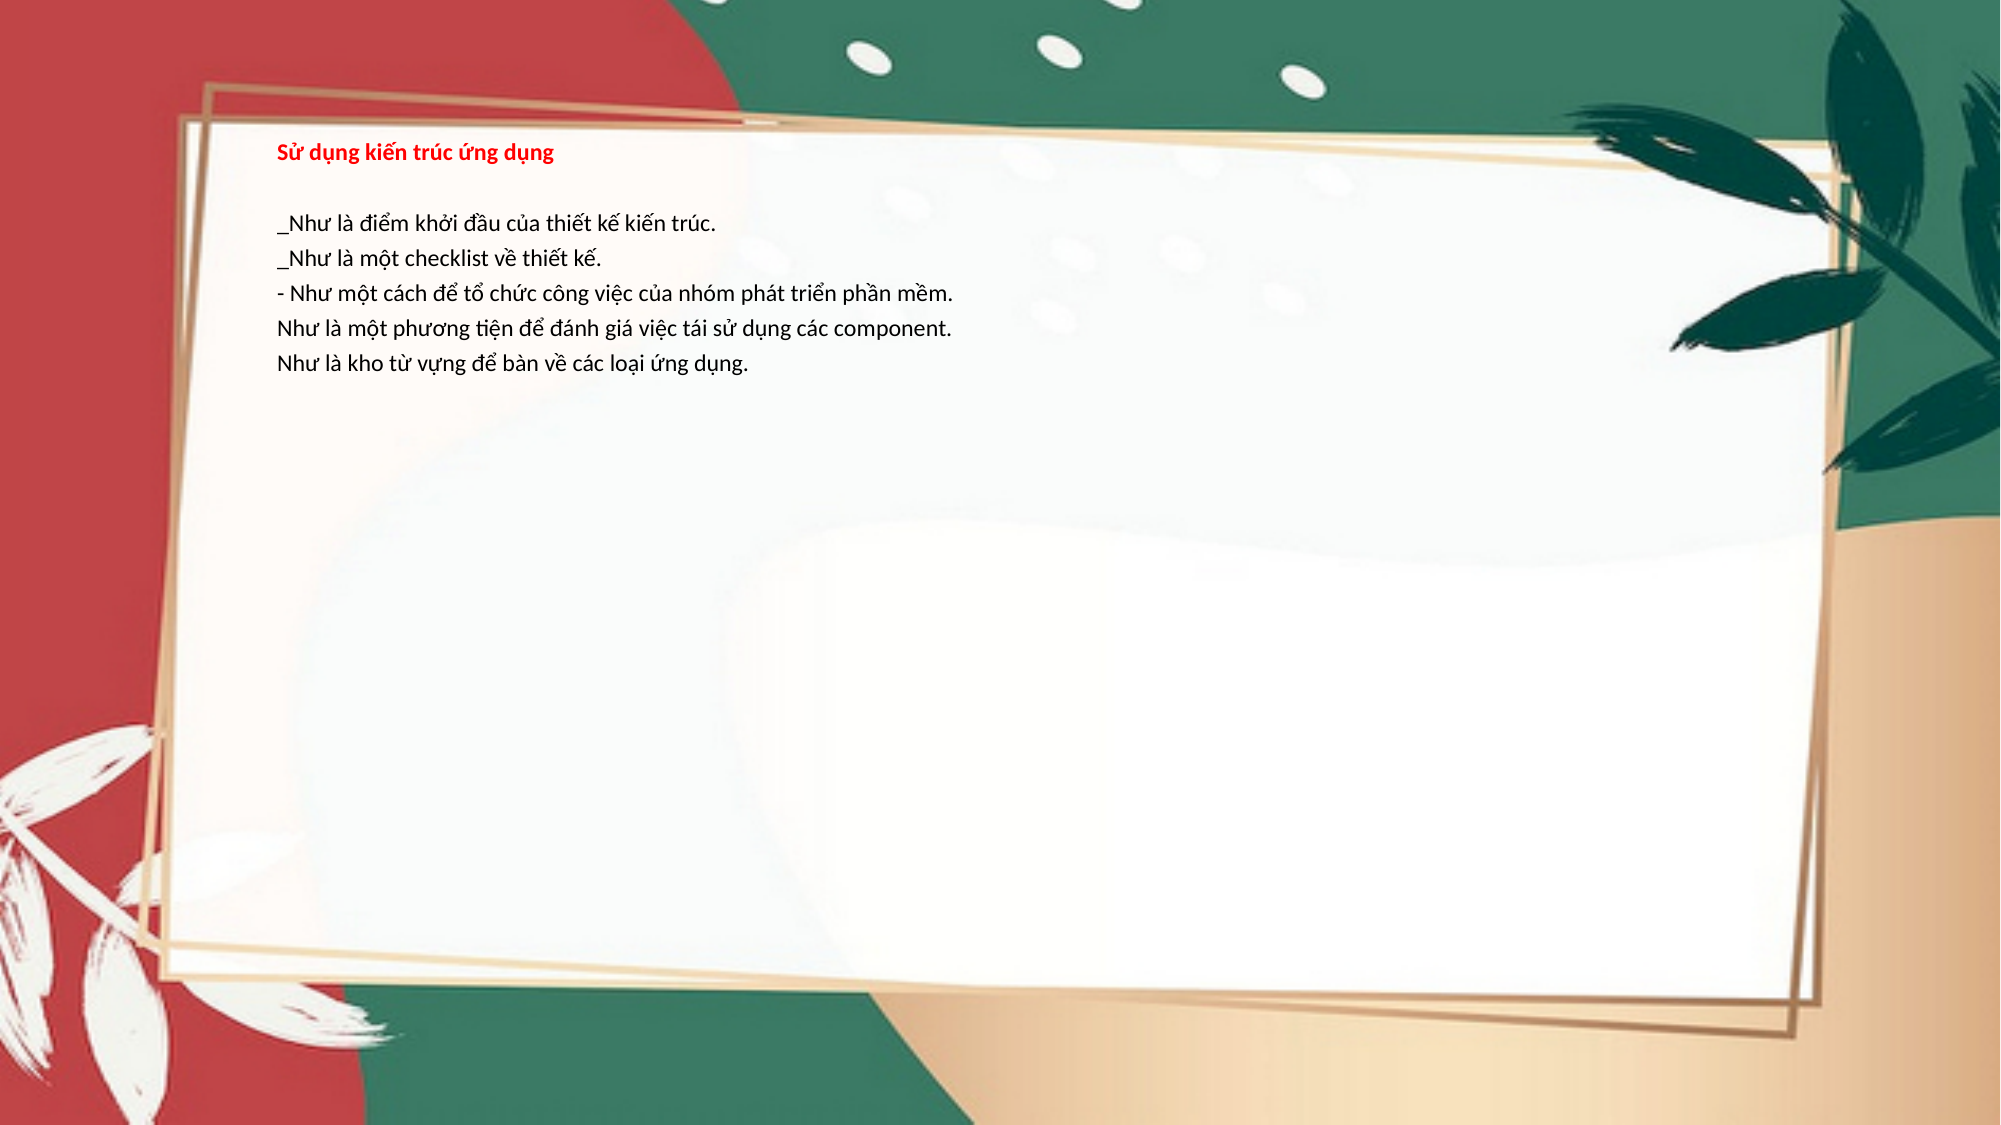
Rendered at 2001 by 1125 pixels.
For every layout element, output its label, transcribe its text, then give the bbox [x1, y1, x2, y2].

subtitle Sử dụng kiến trúc ứng dụng _Như là điểm khởi đầu của thiết kế kiến trúc. _Như là một checklist về thiết kế. - Như một cách để tổ chức công việc của nhóm phát triển phần mềm. Như là một phương tiện để đánh giá việc tái sử dụng các component. Như là kho từ vựng để bàn về các loại ứng dụng. [262, 127, 1763, 399]
picture [0, 0, 2001, 1125]
